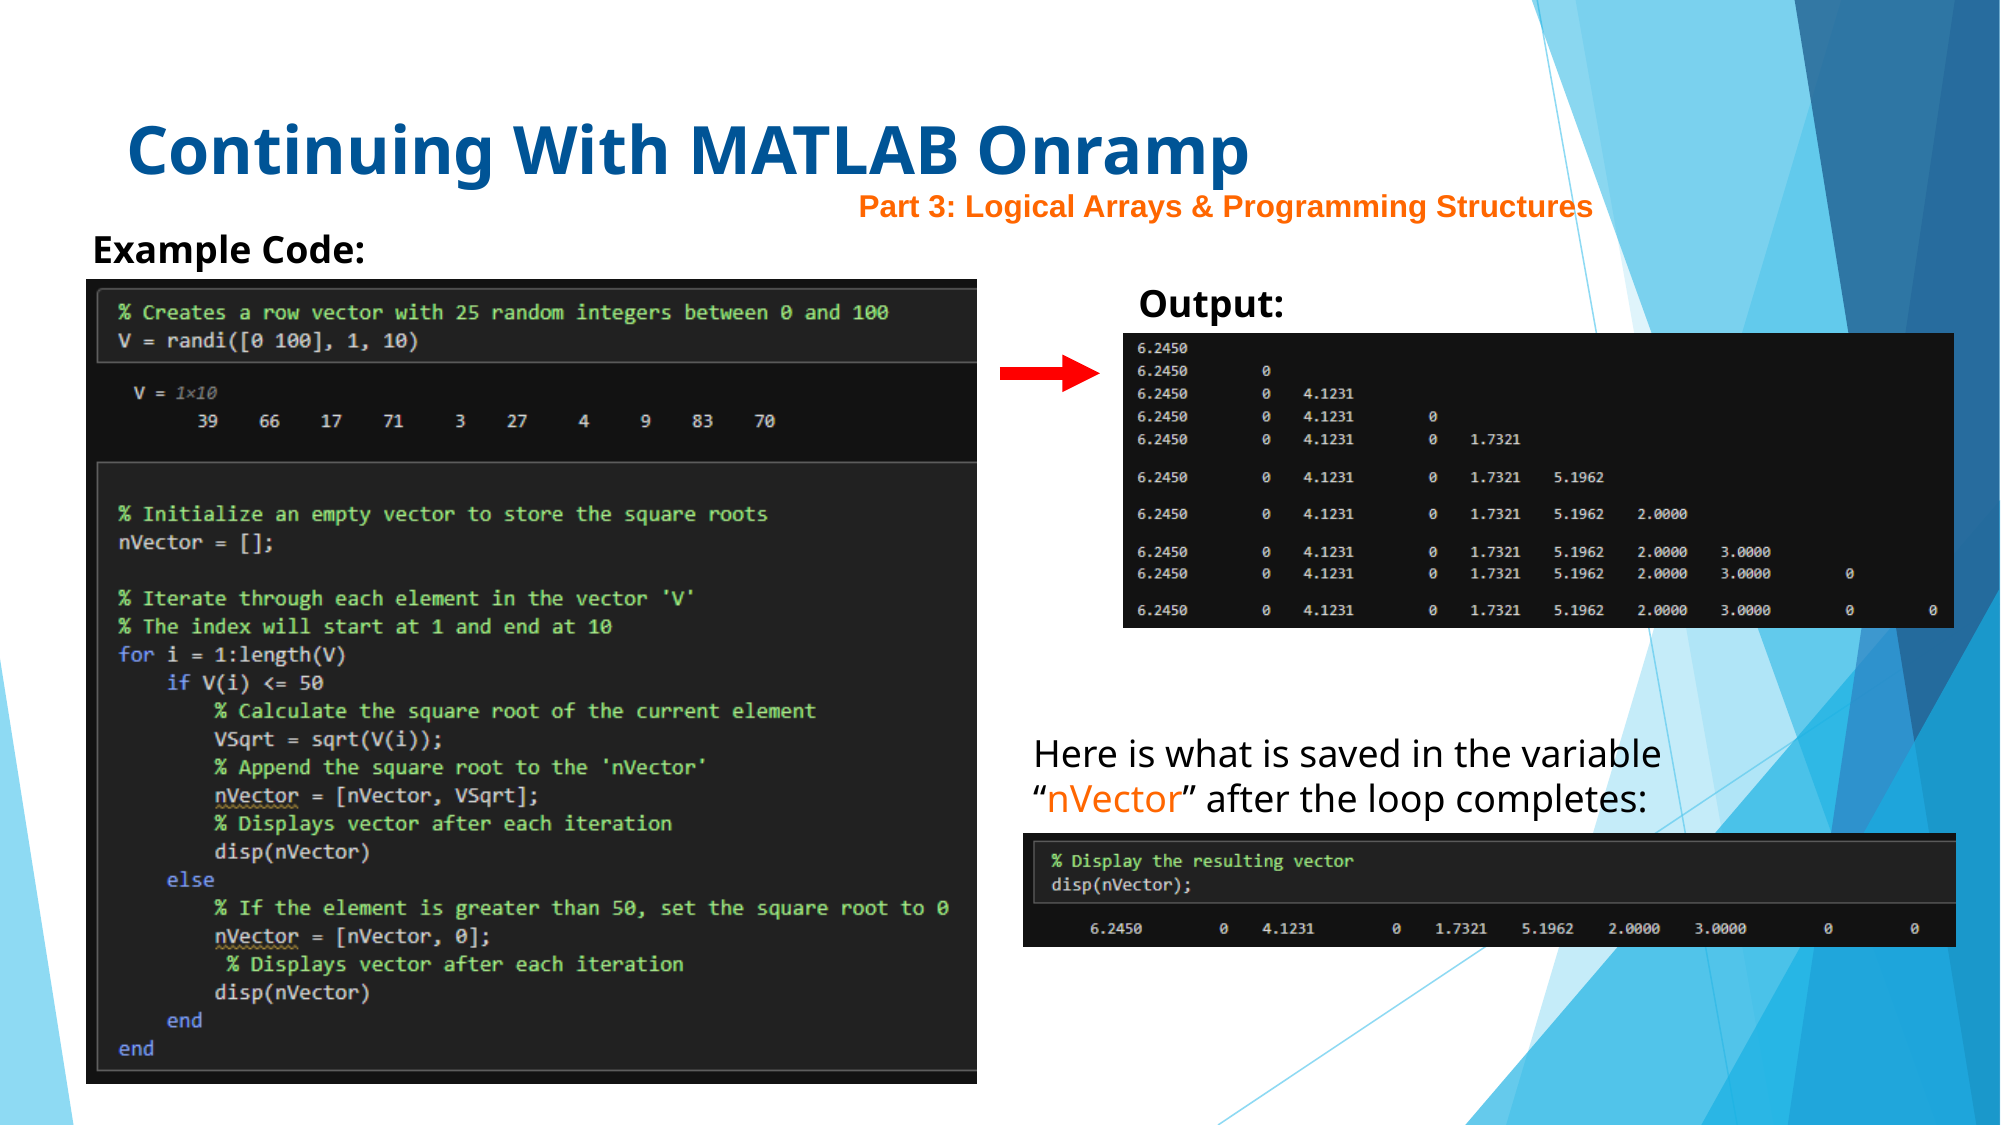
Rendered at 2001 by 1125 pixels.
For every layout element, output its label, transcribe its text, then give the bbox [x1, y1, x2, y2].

text_box Output: [1123, 272, 1483, 331]
text_box Here is what is saved in the variable “nVector” after the loop completes: [1018, 722, 1789, 828]
picture [1022, 832, 1956, 948]
picture [85, 278, 977, 1084]
title Continuing With MATLAB Onramp [111, 99, 1552, 317]
text_box Example Code: [77, 218, 436, 279]
list Part 3: Logical Arrays & Programming Structures [831, 178, 1622, 239]
picture [1122, 333, 1954, 628]
